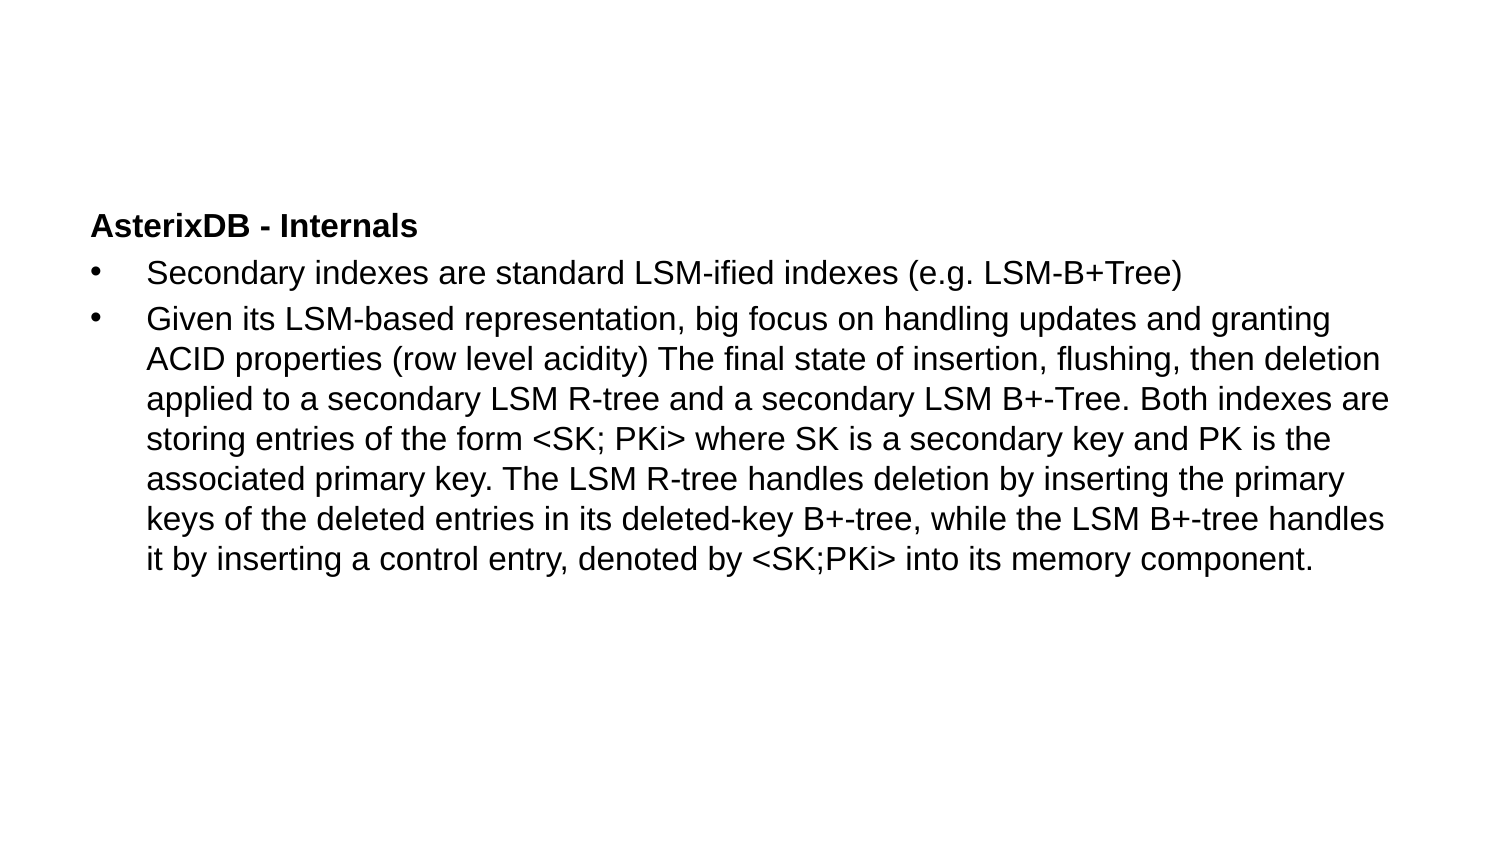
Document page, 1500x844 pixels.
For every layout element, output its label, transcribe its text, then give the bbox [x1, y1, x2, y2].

list AsterixDB - Internals Secondary indexes are standard LSM-ified indexes (e.g. LSM-B+Tree) Given its LSM-based representation, big focus on handling updates and granting ACID properties (row level acidity) The final state of insertion, flushing, then deletion applied to a secondary LSM R-tree and a secondary LSM B+-Tree. Both indexes are storing entries of the form <SK; PKi> where SK is a secondary key and PK is the associated primary key. The LSM R-tree handles deletion by inserting the primary keys of the deleted entries in its deleted-key B+-tree, while the LSM B+-tree handles it by inserting a control entry, denoted by <SK;PKi> into its memory component. [75, 196, 1425, 754]
